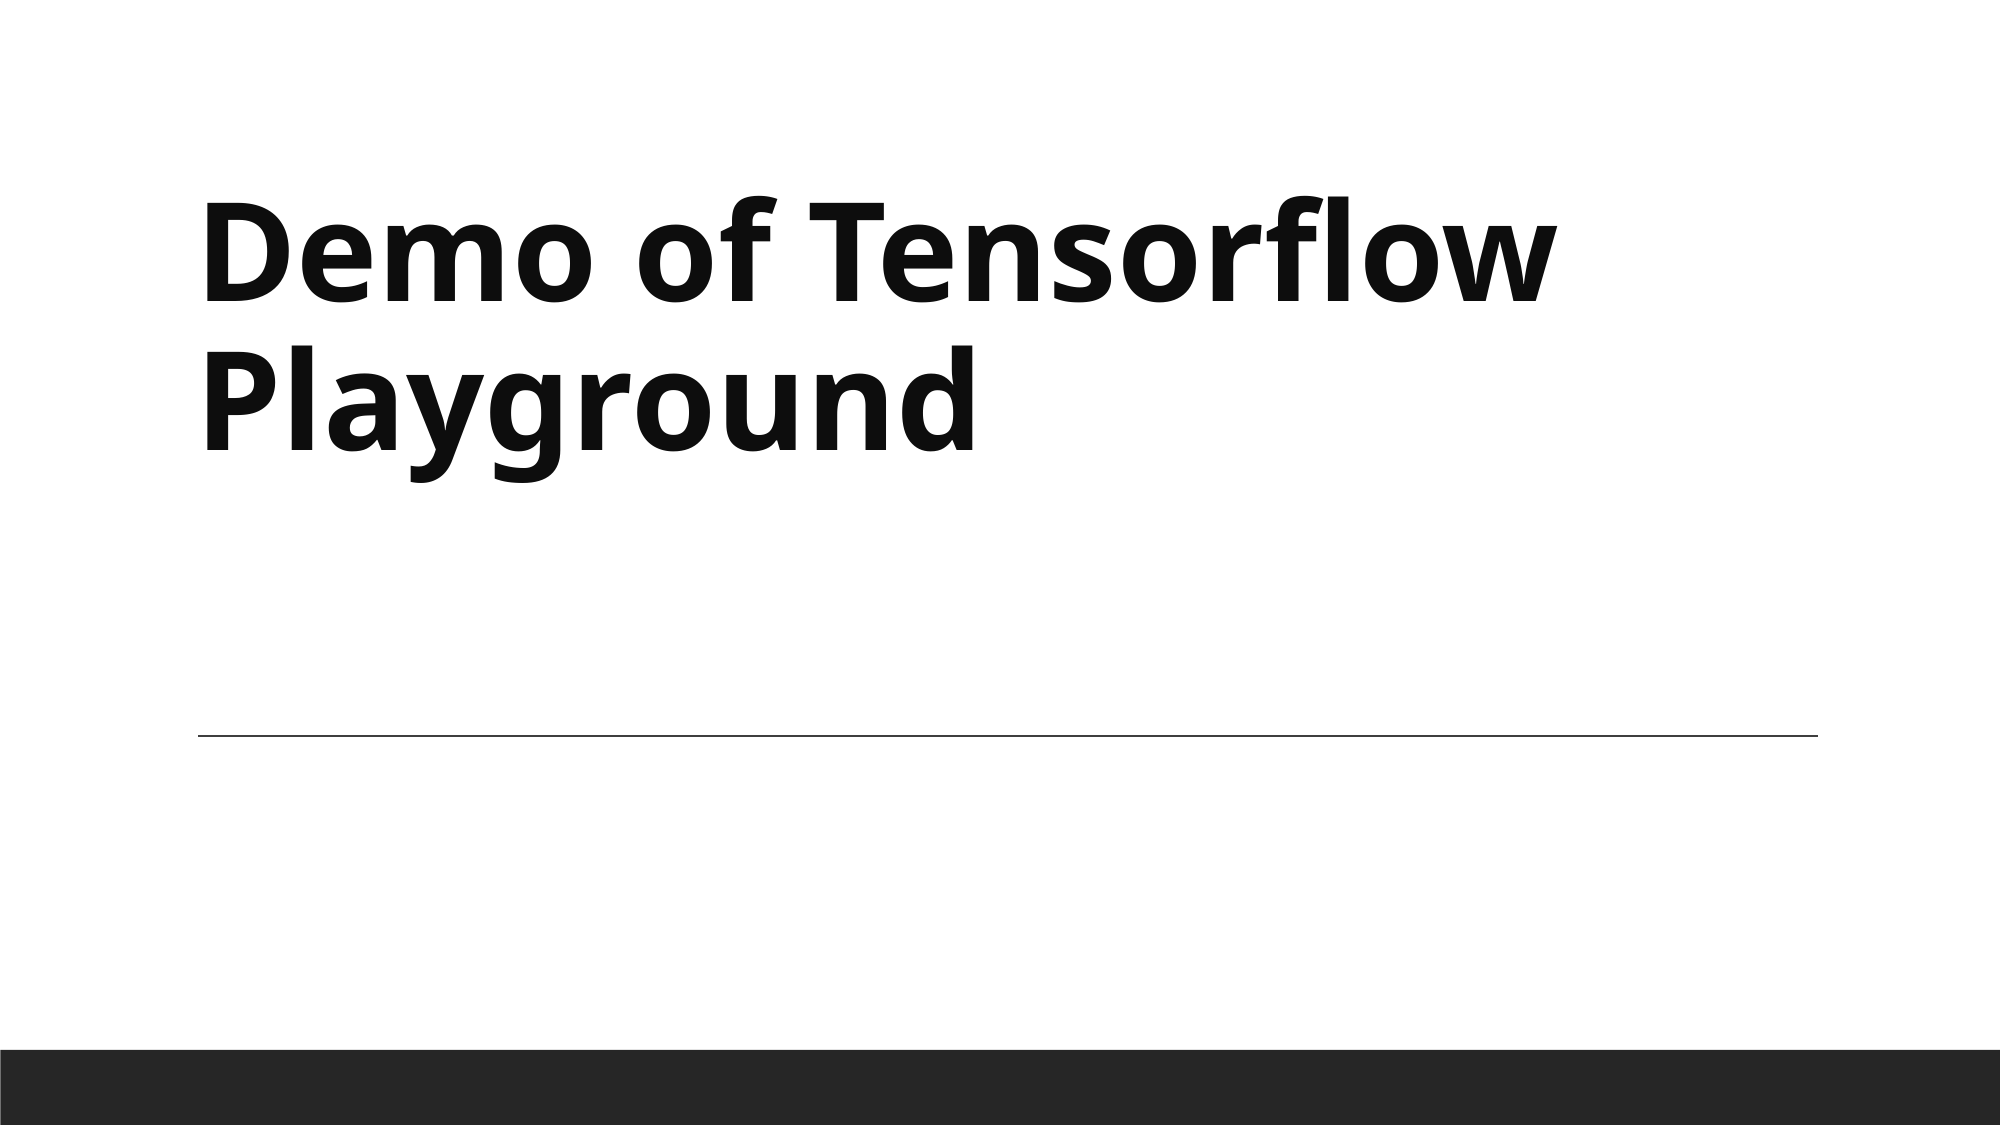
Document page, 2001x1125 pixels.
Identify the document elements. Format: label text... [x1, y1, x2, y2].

title Demo of Tensorflow Playground [180, 124, 1830, 488]
